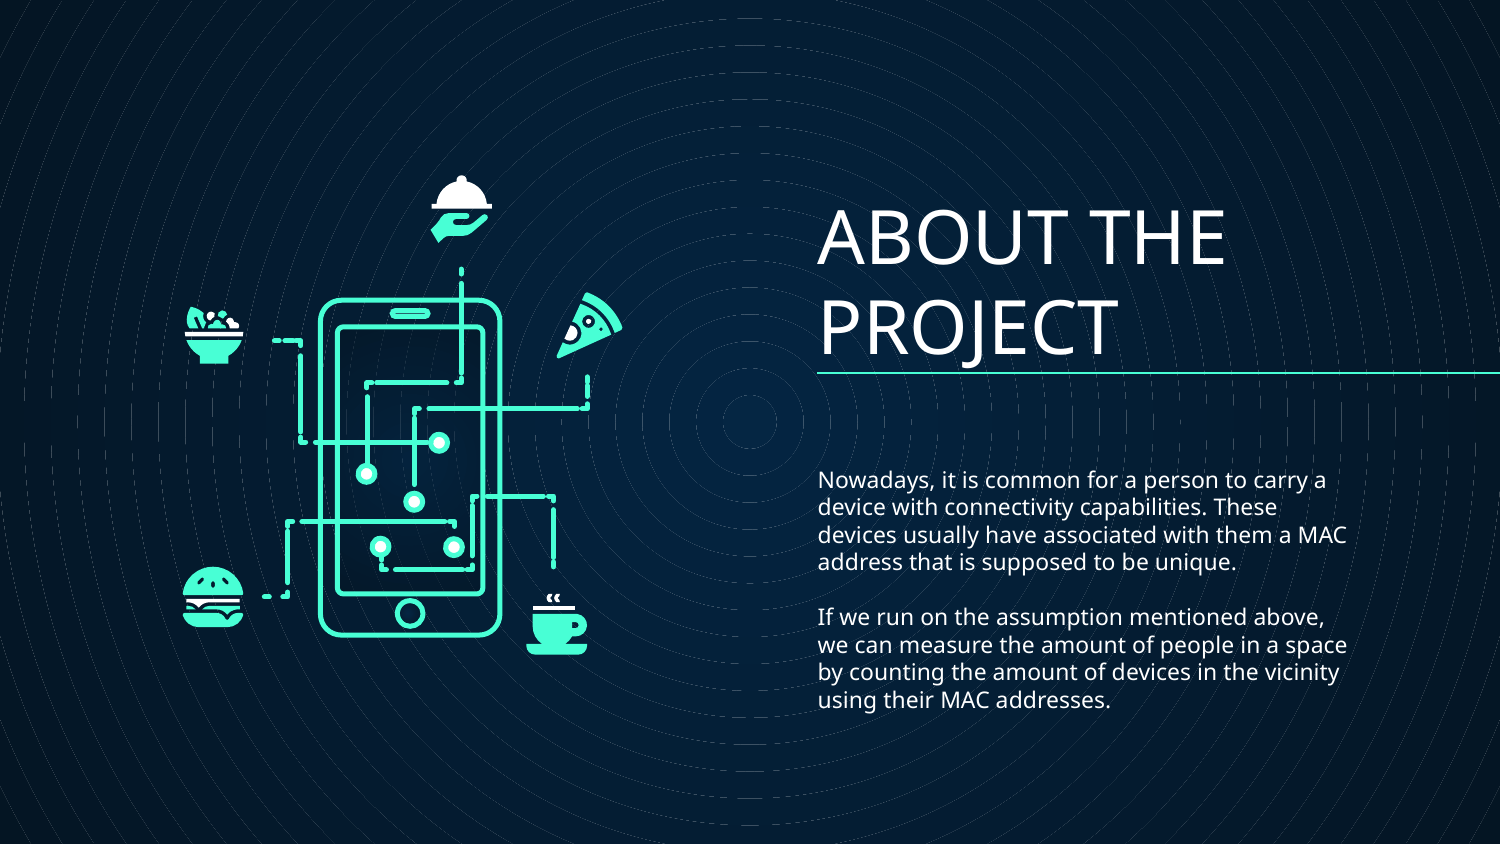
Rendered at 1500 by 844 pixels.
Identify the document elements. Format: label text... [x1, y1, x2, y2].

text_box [555, 292, 624, 359]
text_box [182, 566, 244, 628]
text_box [405, 493, 423, 511]
title ABOUT THE PROJECT [802, 285, 1382, 385]
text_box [430, 175, 492, 244]
text_box [445, 538, 463, 556]
text_box [430, 434, 448, 452]
text_box [397, 600, 423, 627]
text_box [392, 310, 428, 317]
text_box [337, 326, 483, 594]
text_box [358, 465, 375, 483]
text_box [526, 593, 588, 655]
text_box [372, 538, 389, 556]
subtitle Nowadays, it is common for a person to carry a device with connectivity capabilities. These devices usually have associated with them a MAC address that is supposed to be unique. If we run on the assumption mentioned above, we can measure the amount of people in a space by counting the amount of devices in the vicinity using their MAC addresses. [802, 450, 1370, 726]
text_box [184, 306, 244, 364]
